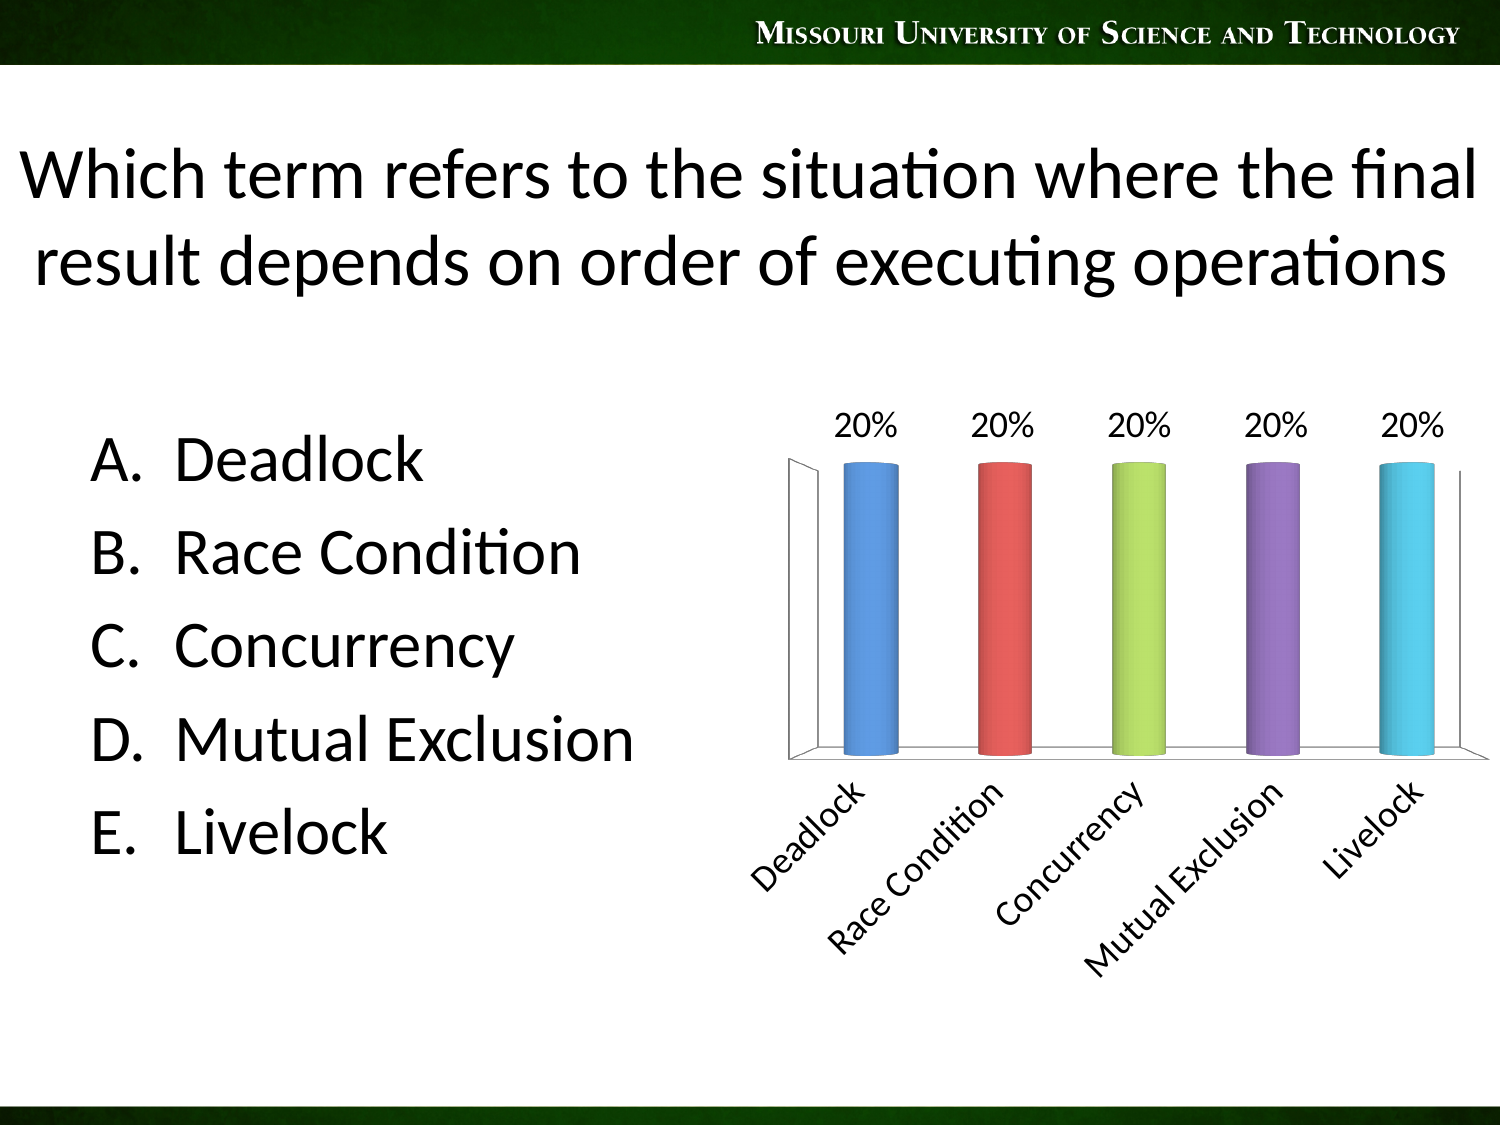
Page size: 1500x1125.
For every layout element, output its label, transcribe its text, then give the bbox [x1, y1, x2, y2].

picture [0, 345, 1500, 1125]
chart [739, 406, 1490, 1107]
picture [0, 0, 1500, 81]
list Deadlock Race Condition Concurrency Mutual Exclusion Livelock [75, 407, 737, 1005]
title Which term refers to the situation where the final result depends on order of executing operations [0, 81, 1500, 345]
